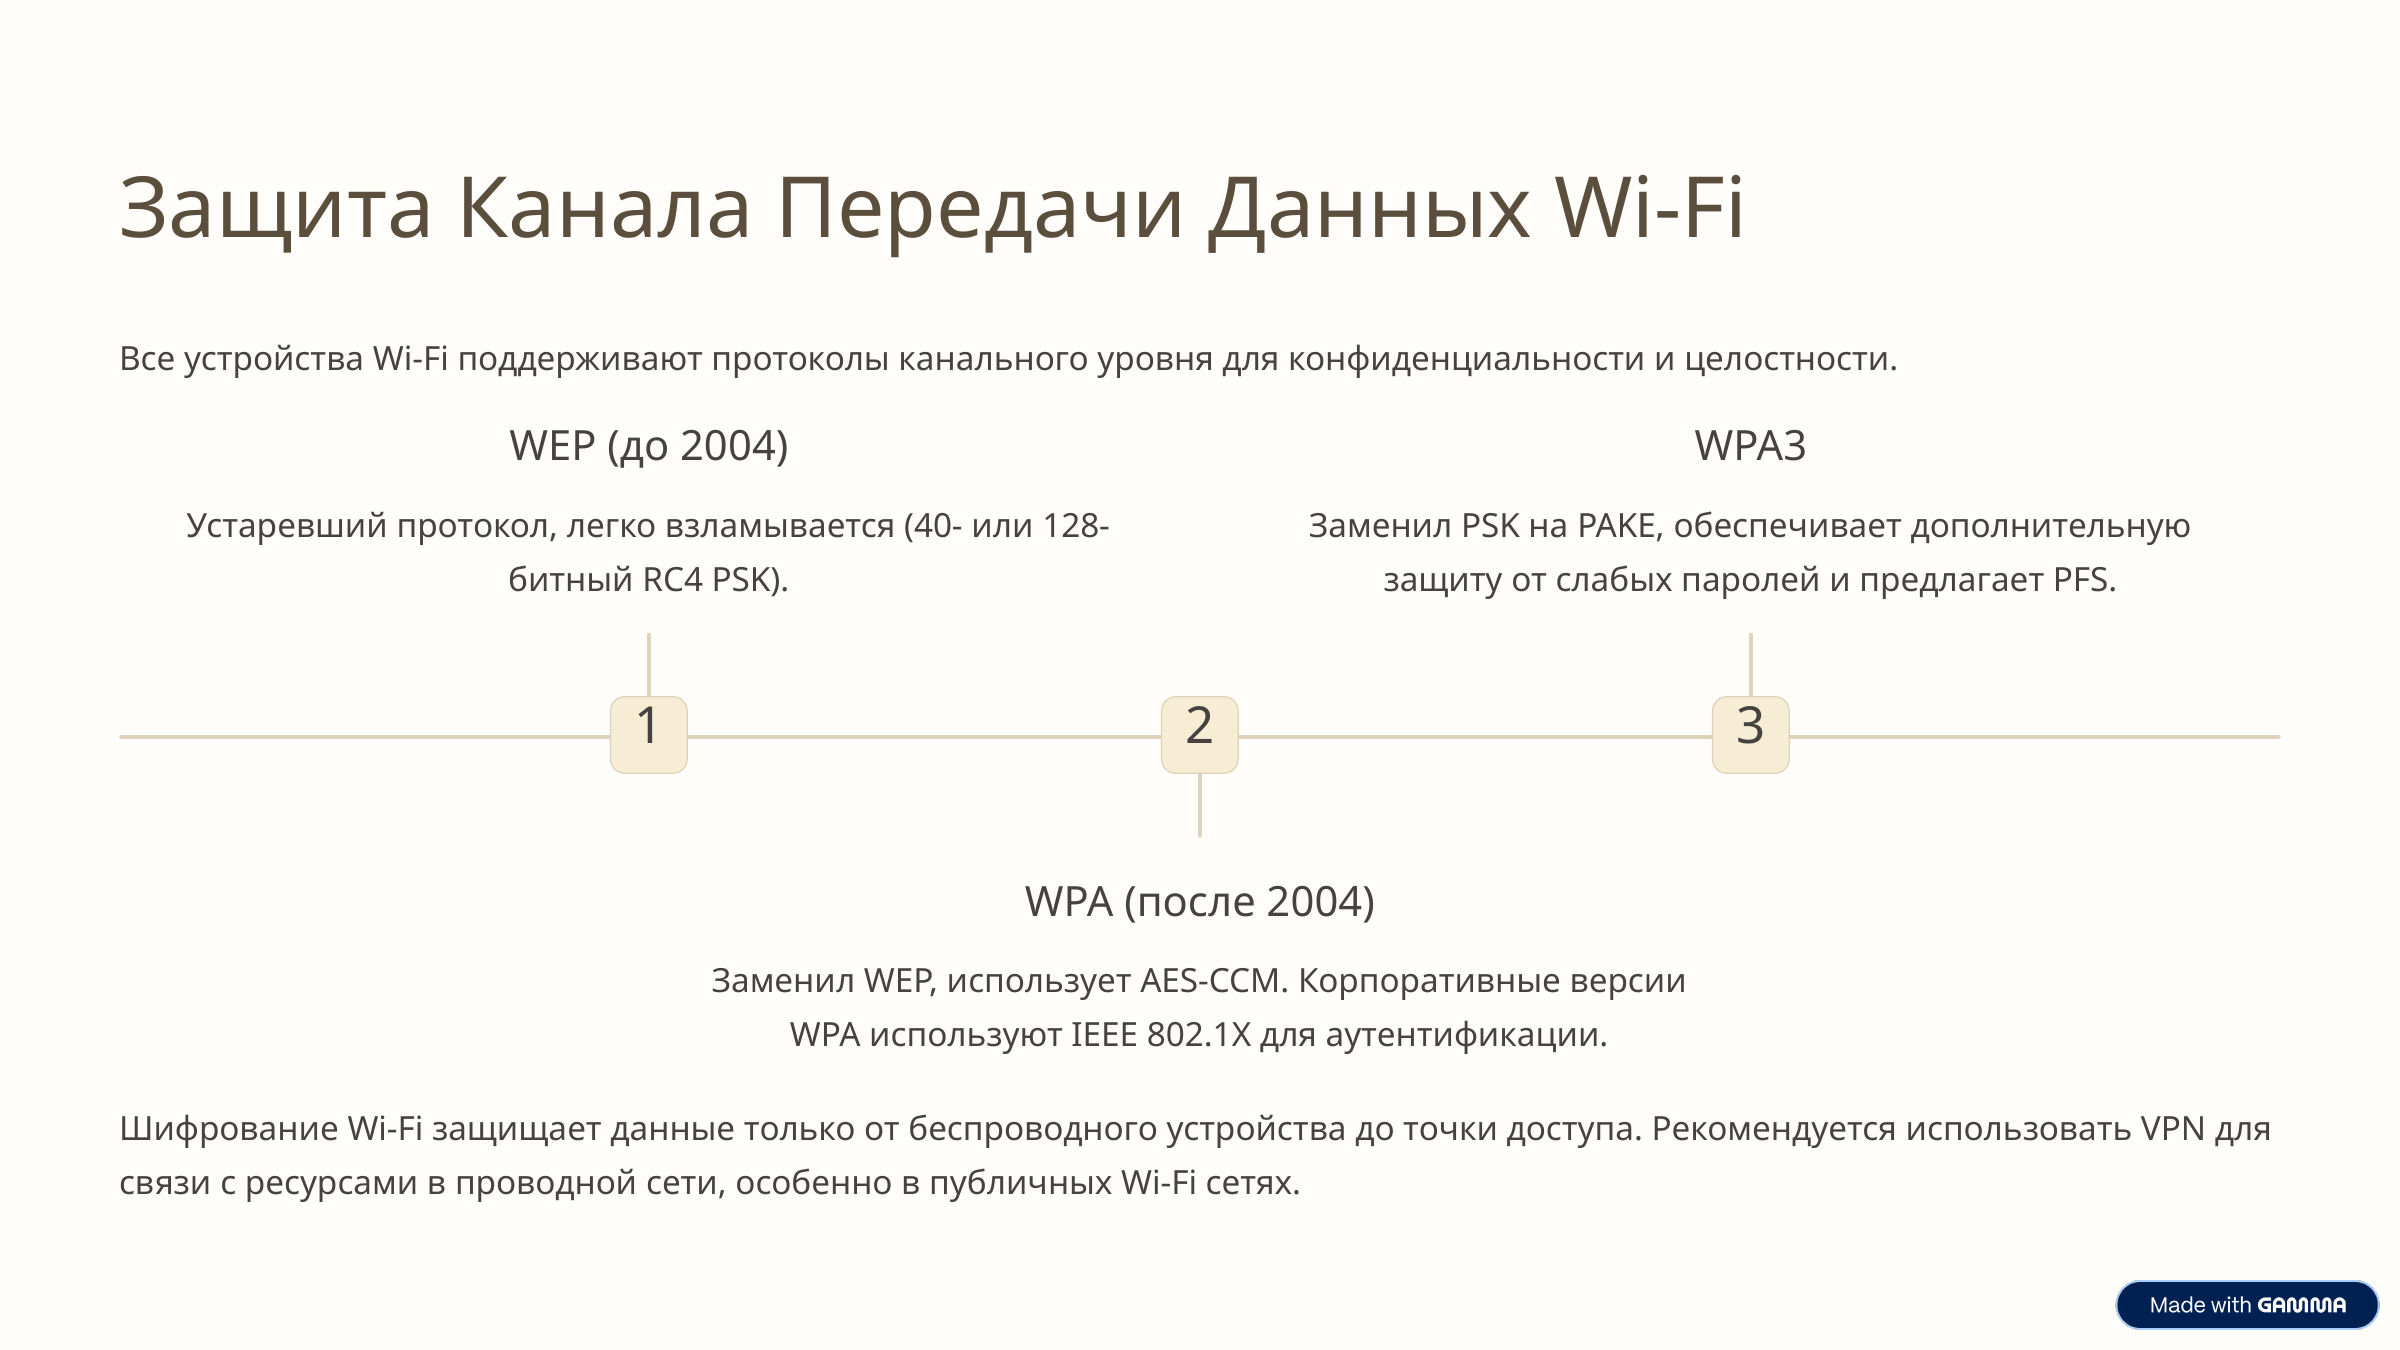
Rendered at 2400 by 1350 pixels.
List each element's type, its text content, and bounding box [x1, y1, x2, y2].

text_box Защита Канала Передачи Данных Wi-Fi [119, 148, 1818, 255]
text_box Заменил PSK на PAKE, обеспечивает дополнительную защиту от слабых паролей и предлагает PFS. [1255, 489, 2247, 599]
text_box 2 [1174, 703, 1226, 767]
text_box WPA3 [1537, 415, 1964, 470]
text_box 1 [623, 703, 675, 767]
text_box WEP (до 2004) [435, 415, 862, 470]
text_box [647, 632, 651, 696]
text_box Заменил WEP, использует AES-CCM. Корпоративные версии WPA используют IEEE 802.1X для аутентификации. [704, 945, 1696, 1055]
text_box [1161, 696, 1239, 774]
text_box [1749, 632, 1753, 696]
text_box Шифрование Wi-Fi защищает данные только от беспроводного устройства до точки доступа. Рекомендуется использовать VPN для связи с ресурсами в проводной сети, особенно в публичных Wi-Fi сетях. [119, 1092, 2281, 1202]
text_box [1790, 735, 2281, 739]
text_box WPA (после 2004) [986, 871, 1413, 925]
text_box Устаревший протокол, легко взламывается (40- или 128-битный RC4 PSK). [153, 489, 1145, 599]
picture [2106, 1271, 2389, 1339]
text_box [1239, 735, 1712, 739]
text_box [1198, 774, 1202, 838]
text_box [688, 735, 1161, 739]
text_box Все устройства Wi-Fi поддерживают протоколы канального уровня для конфиденциальности и целостности. [119, 323, 2281, 378]
text_box [1712, 696, 1790, 774]
text_box [119, 735, 610, 739]
text_box [610, 696, 688, 774]
text_box 3 [1725, 703, 1777, 767]
